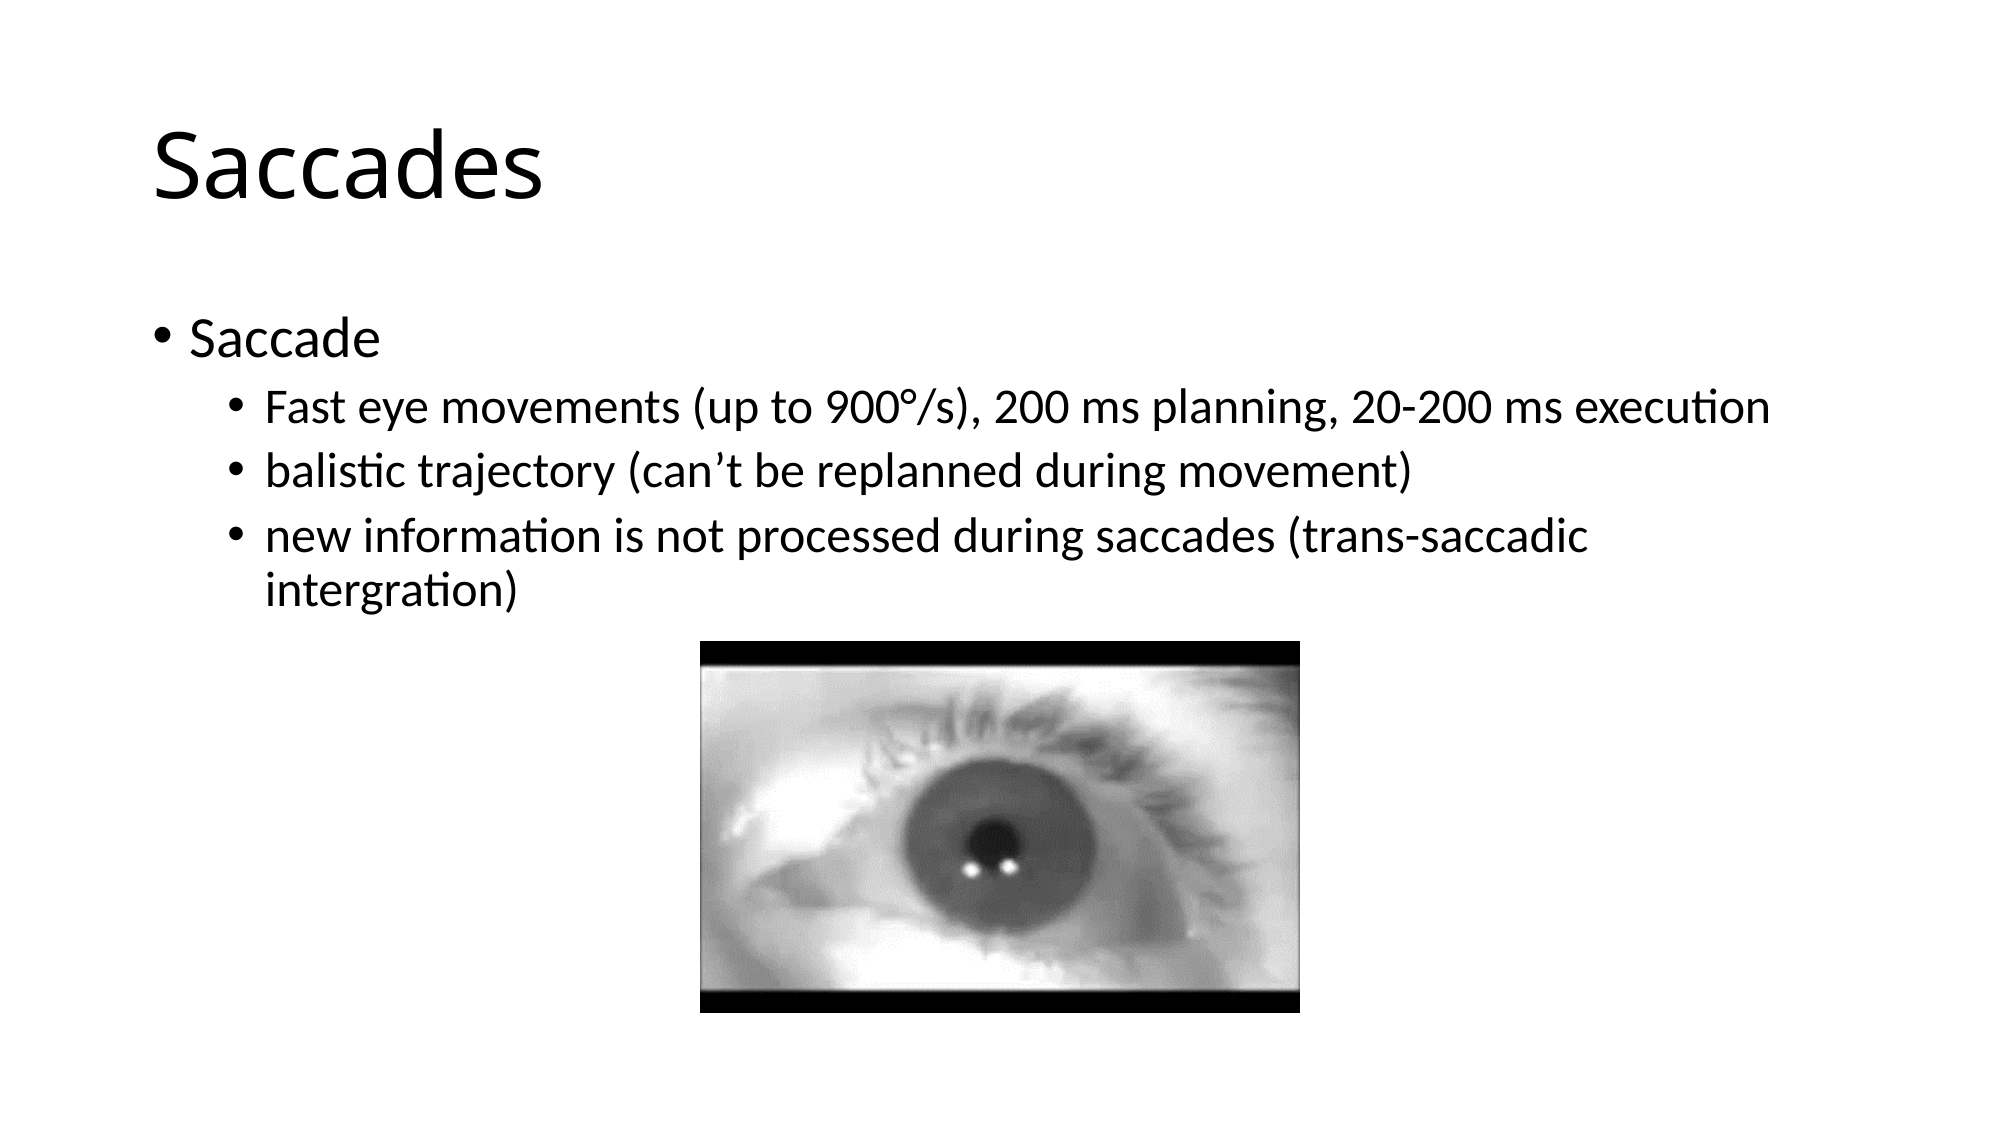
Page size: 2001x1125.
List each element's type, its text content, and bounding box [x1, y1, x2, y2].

list Saccade Fast eye movements (up to 900°/s), 200 ms planning, 20-200 ms execution balistic trajectory (can’t be replanned during movement) new information is not processed during saccades (trans-saccadic intergration) [137, 299, 1863, 1014]
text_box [699, 640, 1300, 1014]
title Saccades [137, 59, 1863, 278]
